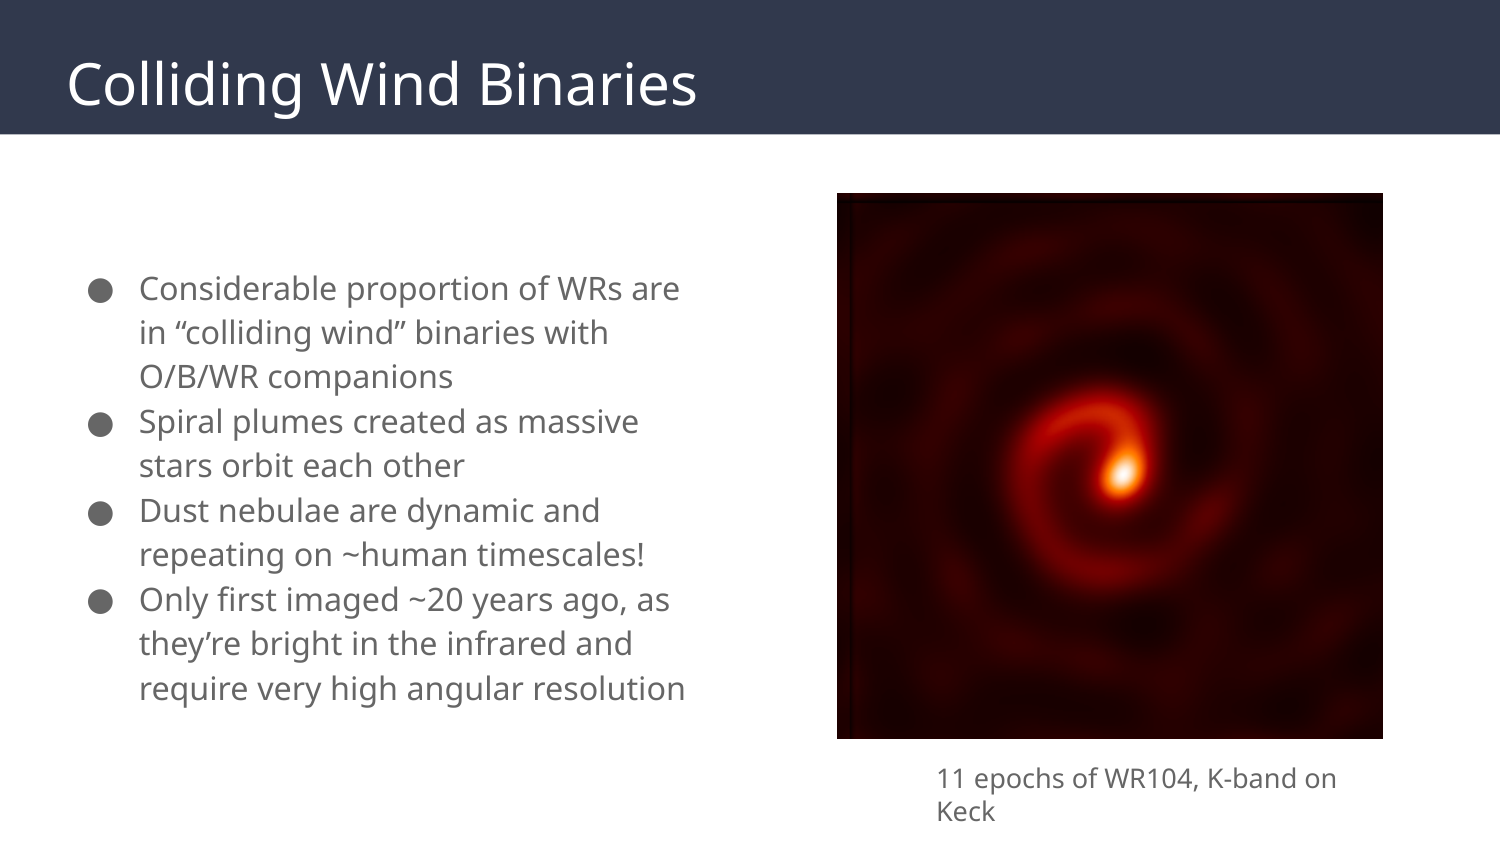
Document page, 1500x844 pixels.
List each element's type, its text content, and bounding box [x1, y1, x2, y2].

title Colliding Wind Binaries [51, 32, 1449, 135]
picture [836, 192, 1383, 739]
list Considerable proportion of WRs are in “colliding wind” binaries with O/B/WR companions Spiral plumes created as massive stars orbit each other Dust nebulae are dynamic and repeating on ~human timescales! Only first imaged ~20 years ago, as they’re bright in the infrared and require very high angular resolution [51, 247, 708, 752]
text_box 11 epochs of WR104, K-band on Keck [921, 746, 1408, 842]
